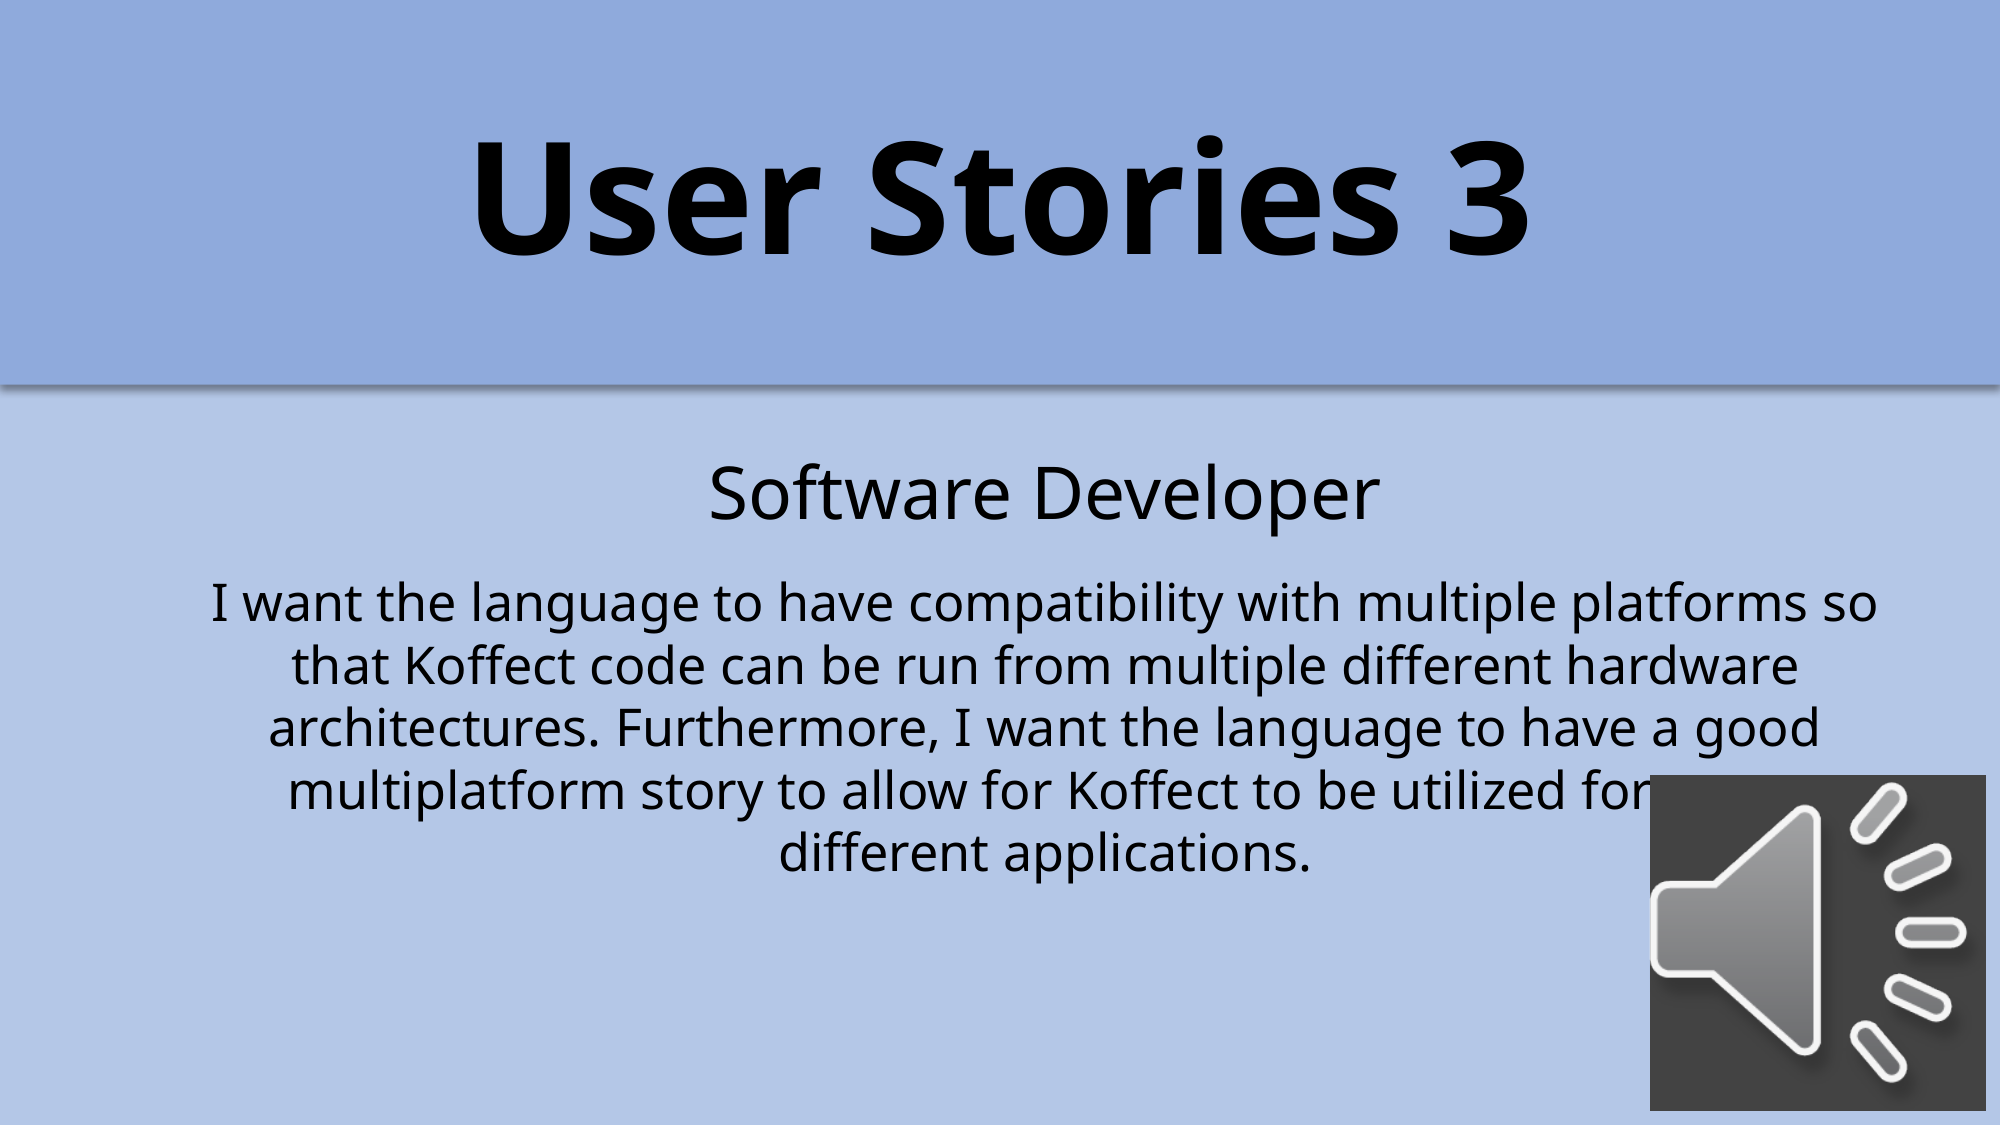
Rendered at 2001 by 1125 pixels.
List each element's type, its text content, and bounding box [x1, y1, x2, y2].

picture [1648, 773, 1987, 1112]
text_box User Stories 3 [0, 0, 2000, 349]
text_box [0, 349, 2000, 1125]
